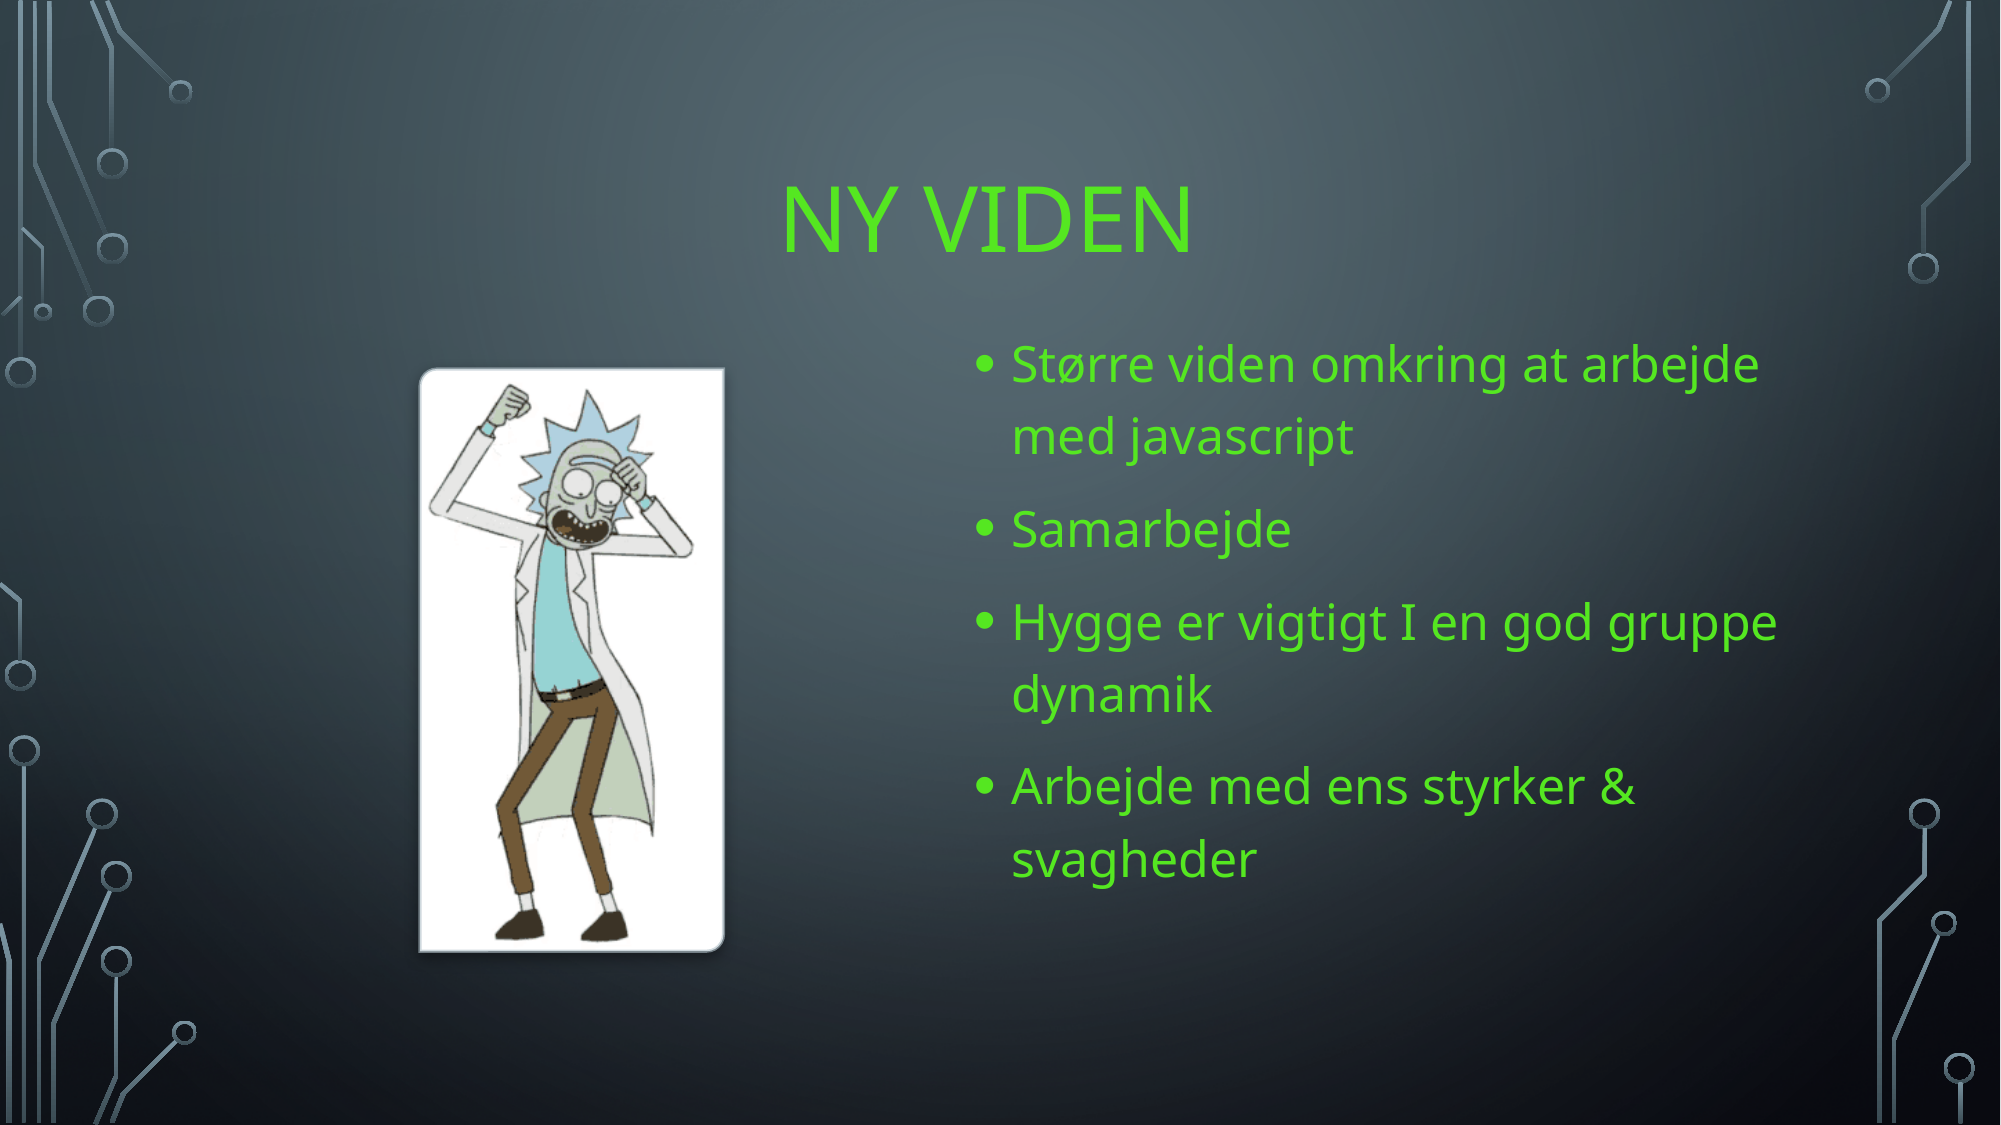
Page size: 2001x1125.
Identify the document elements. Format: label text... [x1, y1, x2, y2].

title Ny viden [187, 101, 1813, 344]
list Større viden omkring at arbejde med javascript Samarbejde Hygge er vigtigt I en god gruppe dynamik Arbejde med ens styrker & svagheder [958, 313, 1813, 950]
picture [419, 368, 724, 952]
